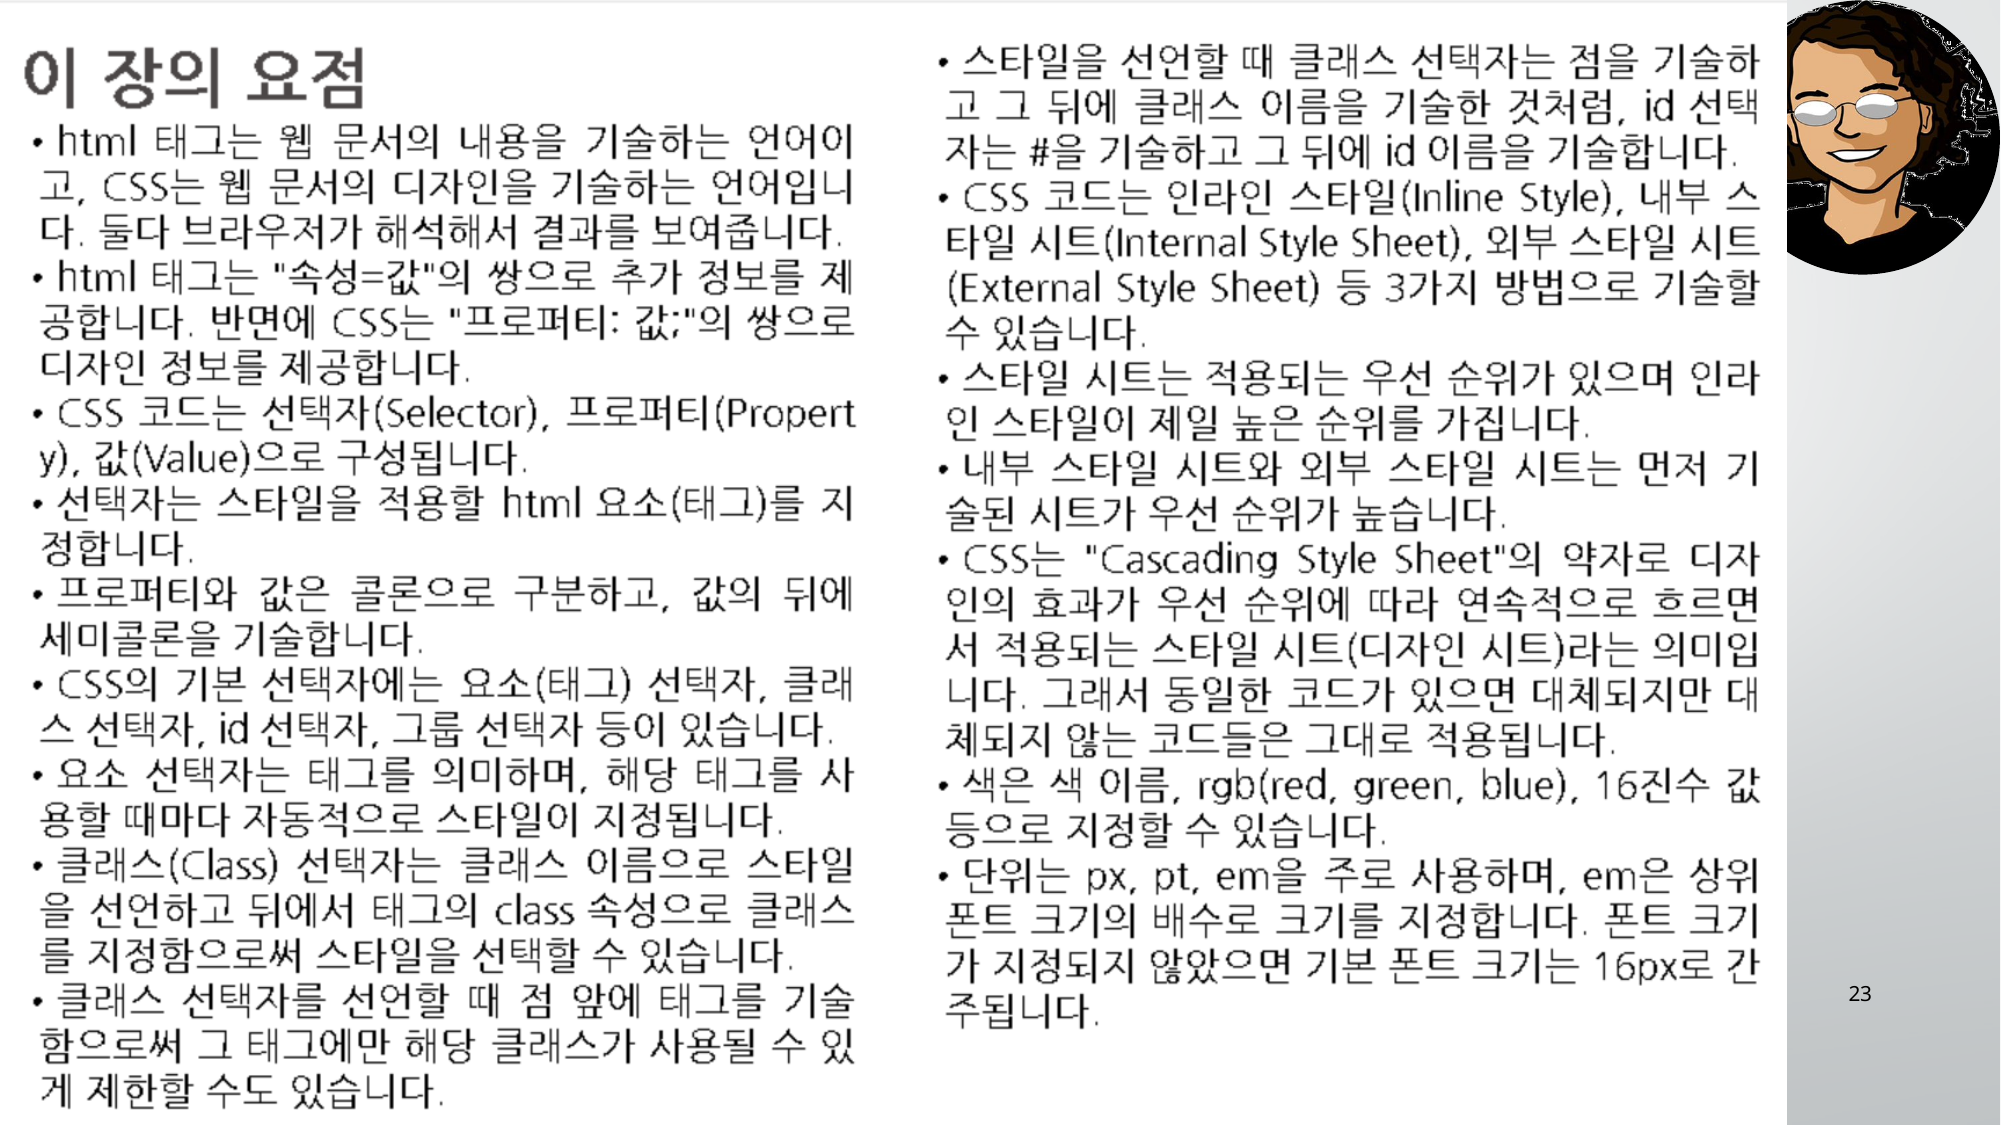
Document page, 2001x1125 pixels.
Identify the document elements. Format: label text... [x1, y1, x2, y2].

slide_number ‹#› [1796, 965, 1887, 1025]
picture [0, 0, 2001, 1125]
